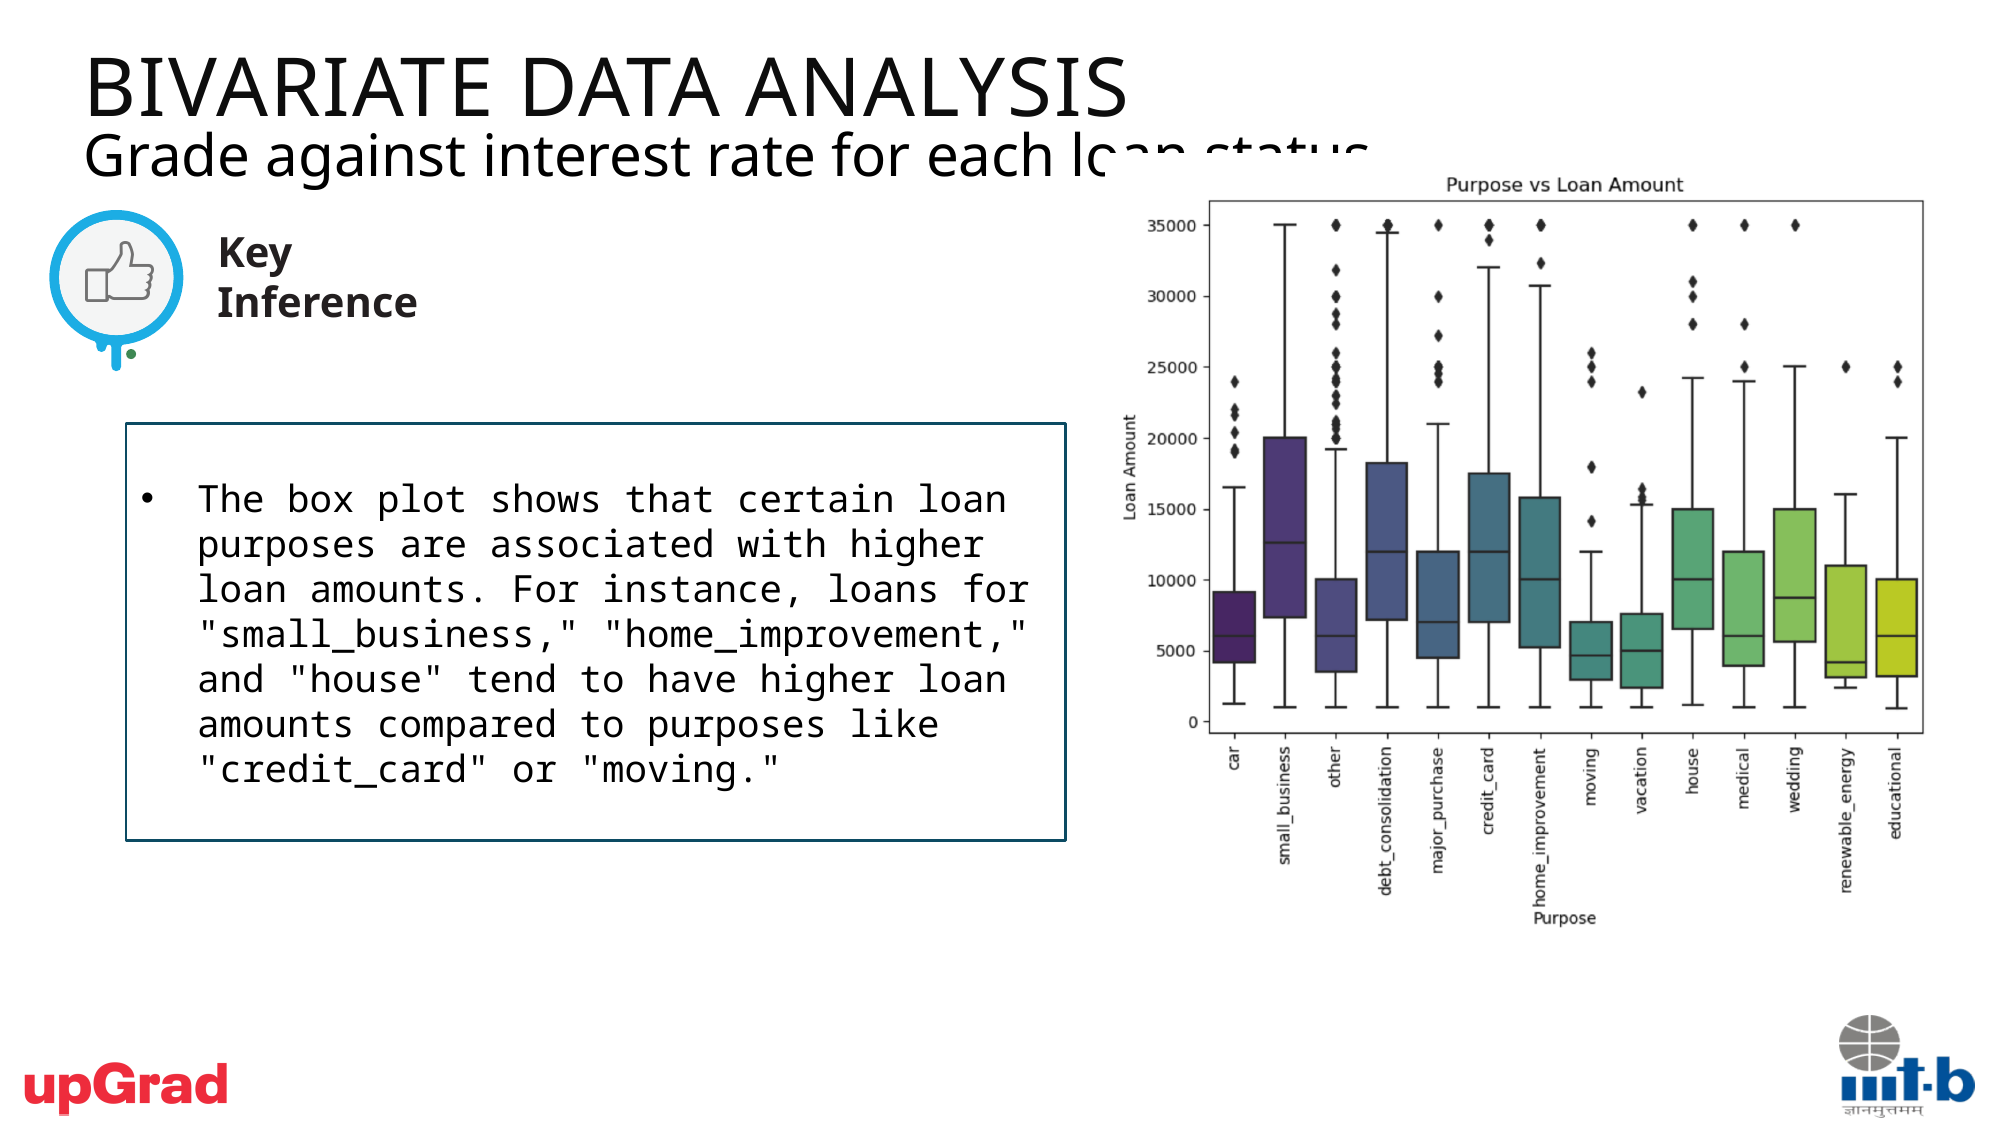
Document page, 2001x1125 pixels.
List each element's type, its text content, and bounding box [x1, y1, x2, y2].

picture [1839, 1015, 1975, 1118]
text_box Bivariate Data Analysis [68, 46, 1664, 110]
text_box The box plot shows that certain loan purposes are associated with higher loan amounts. For instance, loans for "small_business," "home_improvement," and "house" tend to have higher loan amounts compared to purposes like "credit_card" or "moving." [125, 422, 1067, 842]
text_box Grade against interest rate for each loan status [68, 110, 1716, 196]
picture [24, 1062, 227, 1116]
text_box Key Inference [210, 218, 497, 334]
text_box [49, 210, 184, 372]
picture [1105, 153, 1951, 950]
picture [85, 241, 154, 303]
text_box [59, 219, 174, 336]
text_box [126, 349, 137, 360]
